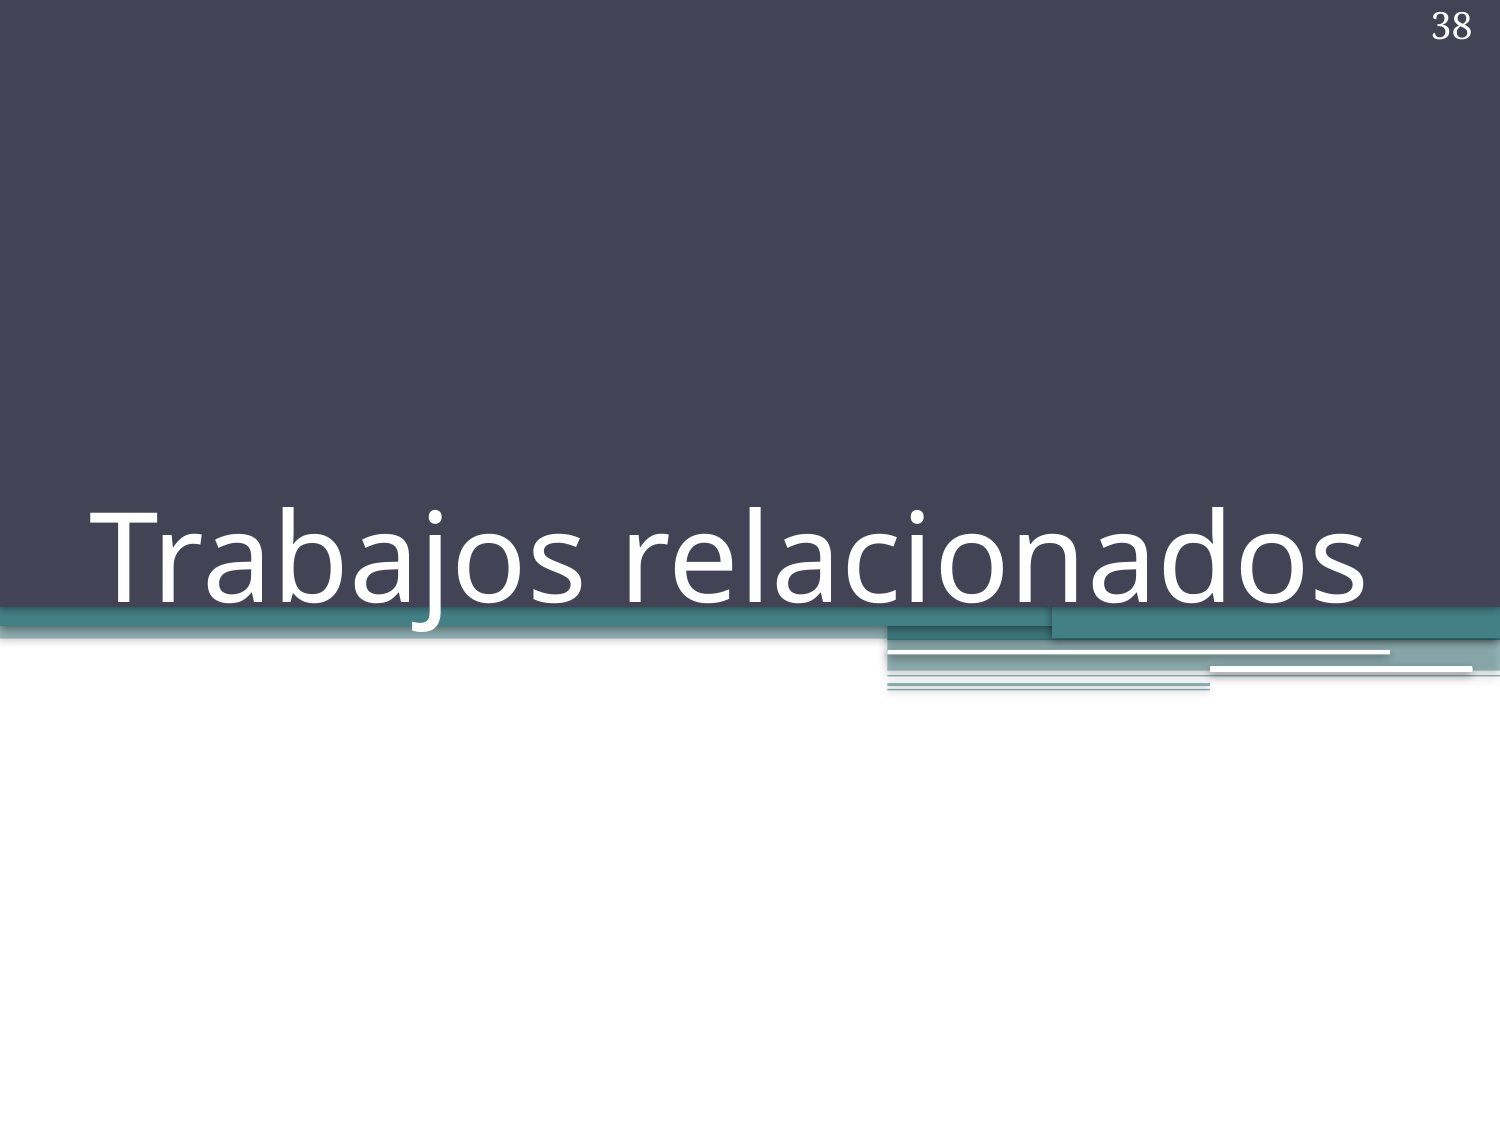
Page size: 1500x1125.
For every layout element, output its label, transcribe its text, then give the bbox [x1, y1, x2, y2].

slide_number 38 [1364, 0, 1488, 61]
title Trabajos relacionados [75, 394, 1463, 636]
